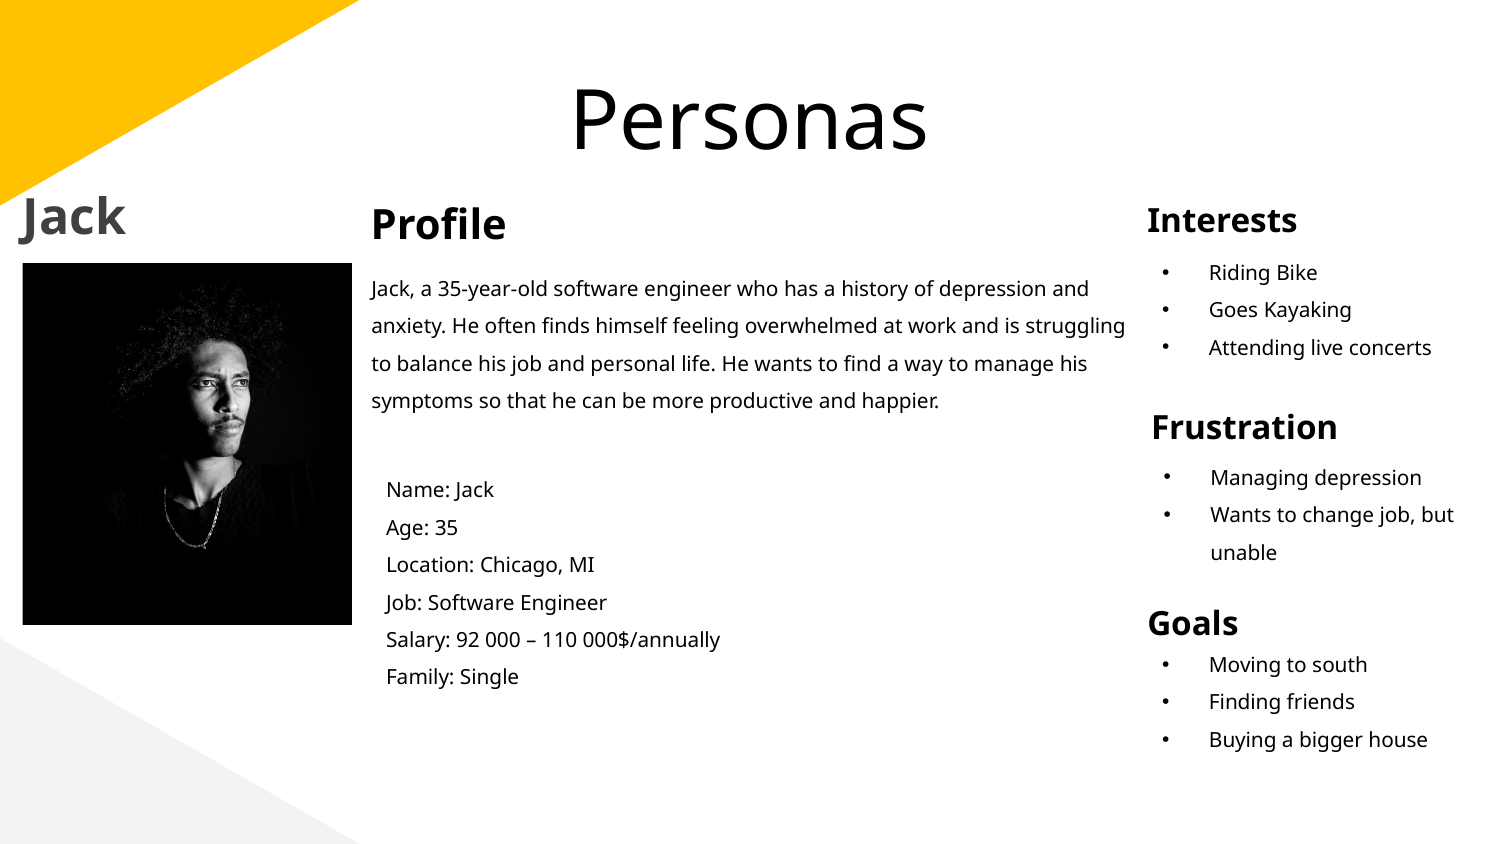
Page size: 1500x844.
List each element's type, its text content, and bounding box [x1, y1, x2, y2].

text_box Profile [370, 203, 529, 271]
text_box Jack, a 35-year-old software engineer who has a history of depression and anxiety. He often finds himself feeling overwhelmed at work and is struggling to balance his job and personal life. He wants to find a way to manage his symptoms so that he can be more productive and happier. [371, 263, 1128, 431]
title Personas [85, 51, 1415, 146]
text_box Managing depression Wants to change job, but unable [1148, 444, 1500, 572]
text_box Jack [22, 191, 266, 259]
text_box Name: Jack Age: 35 Location: Chicago, MI Job: Software Engineer Salary: 92 000 – 110 000$/annually Family: Single [371, 457, 1128, 697]
text_box Frustration [1151, 410, 1342, 444]
text_box Goals [1147, 607, 1338, 631]
text_box Moving to south Finding friends Buying a bigger house [1147, 631, 1500, 759]
text_box Interests [1147, 203, 1338, 239]
picture [22, 262, 353, 625]
text_box Riding Bike Goes Kayaking Attending live concerts [1147, 239, 1500, 367]
